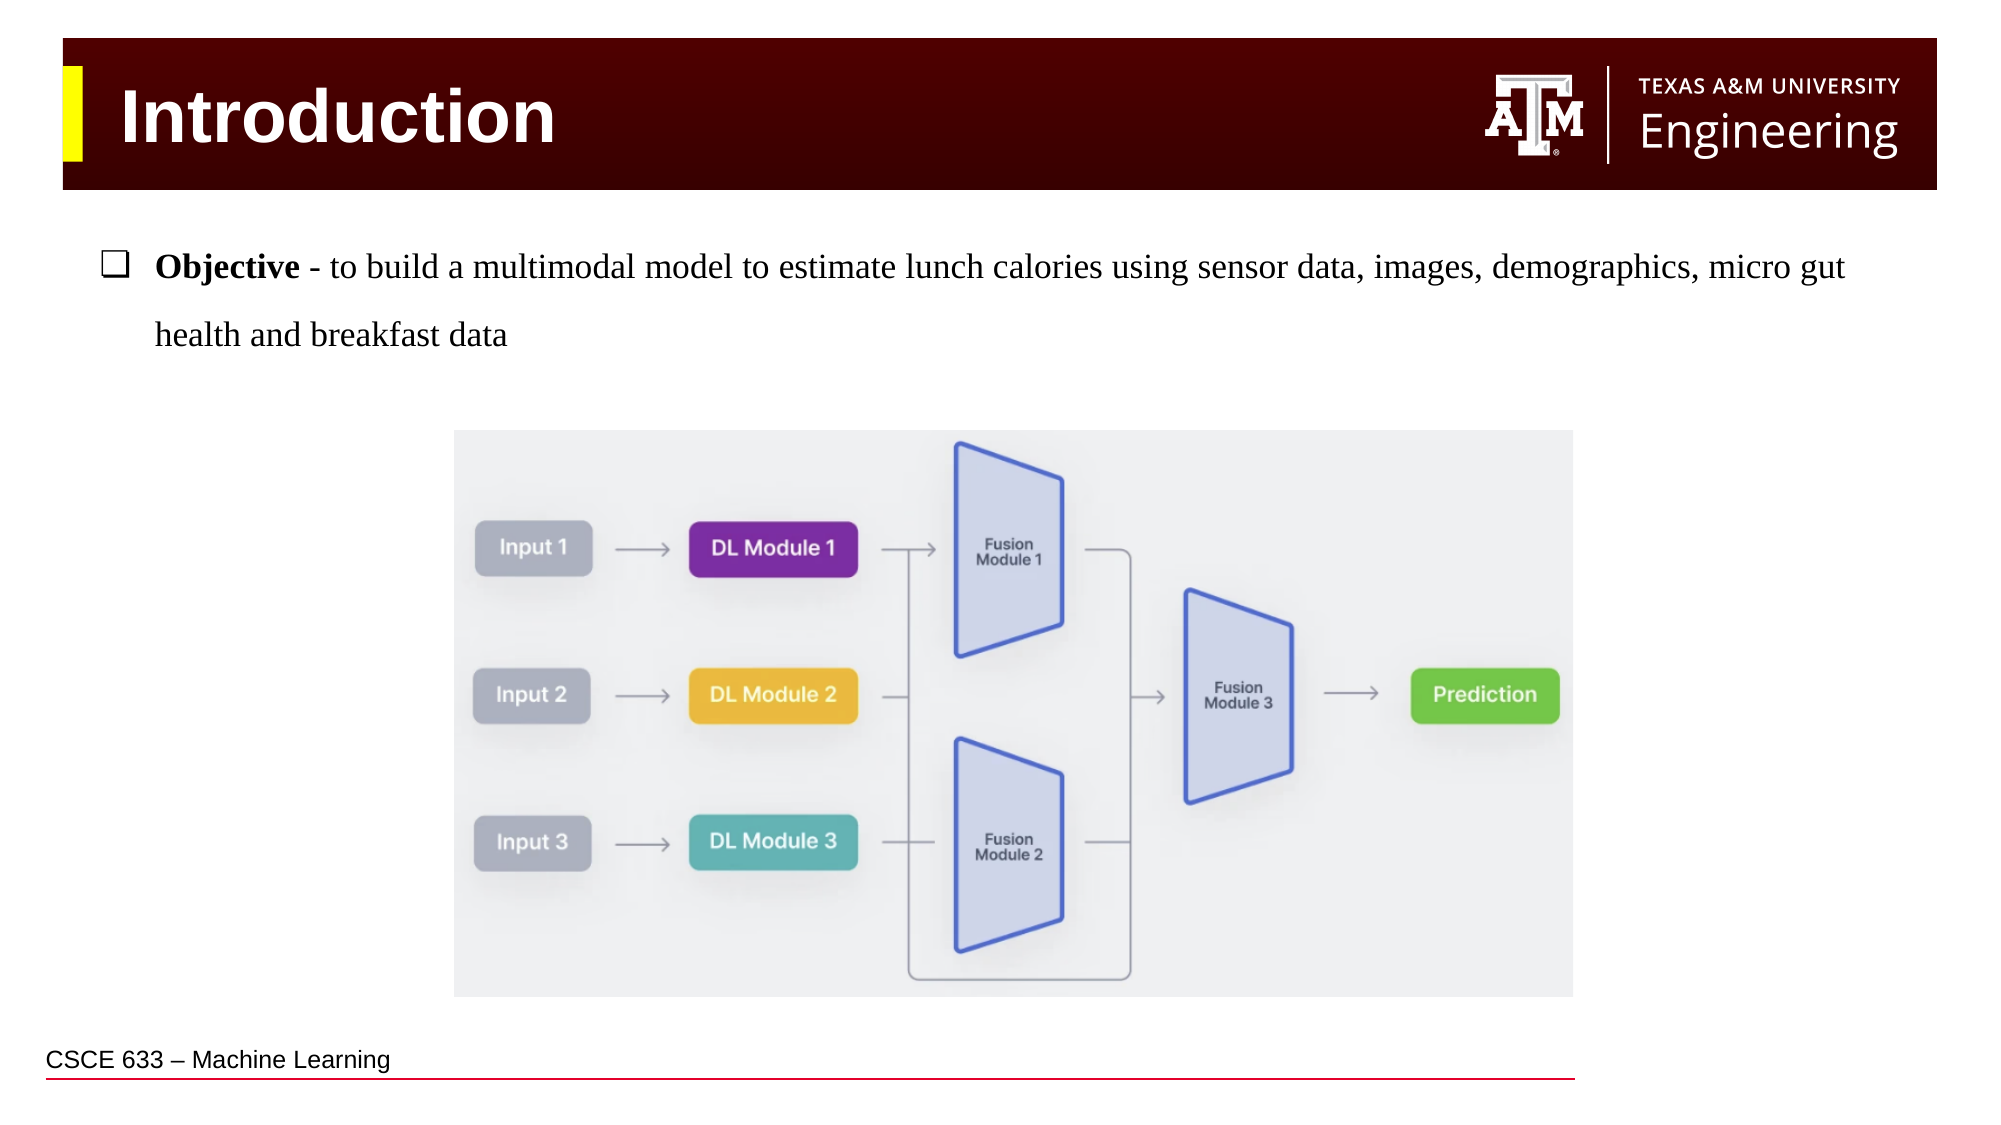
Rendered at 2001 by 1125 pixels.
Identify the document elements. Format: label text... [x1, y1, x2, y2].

picture [453, 430, 1574, 997]
title Introduction [105, 37, 1367, 189]
list Objective - to build a multimodal model to estimate lunch calories using sensor data, images, demographics, micro gut health and breakfast data [64, 210, 1885, 1012]
picture [1485, 66, 1900, 164]
